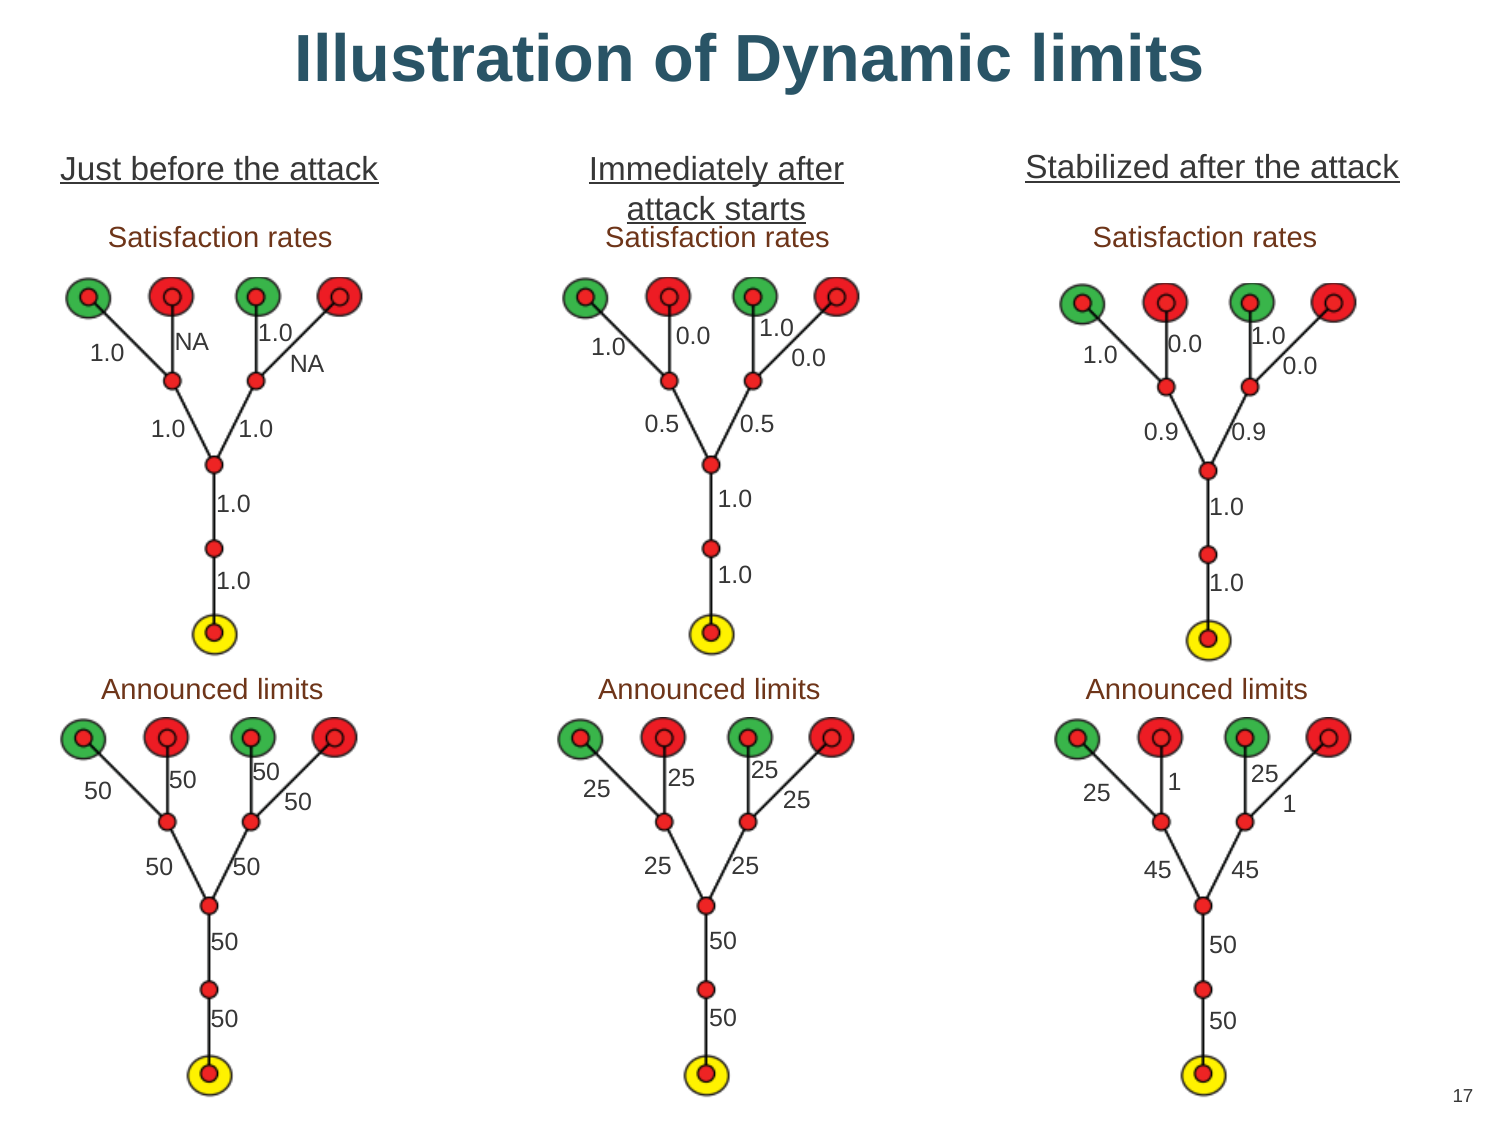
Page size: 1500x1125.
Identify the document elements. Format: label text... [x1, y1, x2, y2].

title Illustration of Dynamic limits [75, 11, 1425, 216]
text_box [1007, 137, 1417, 1110]
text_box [537, 139, 897, 1110]
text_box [39, 139, 399, 1110]
slide_number 17 [1123, 1065, 1474, 1125]
